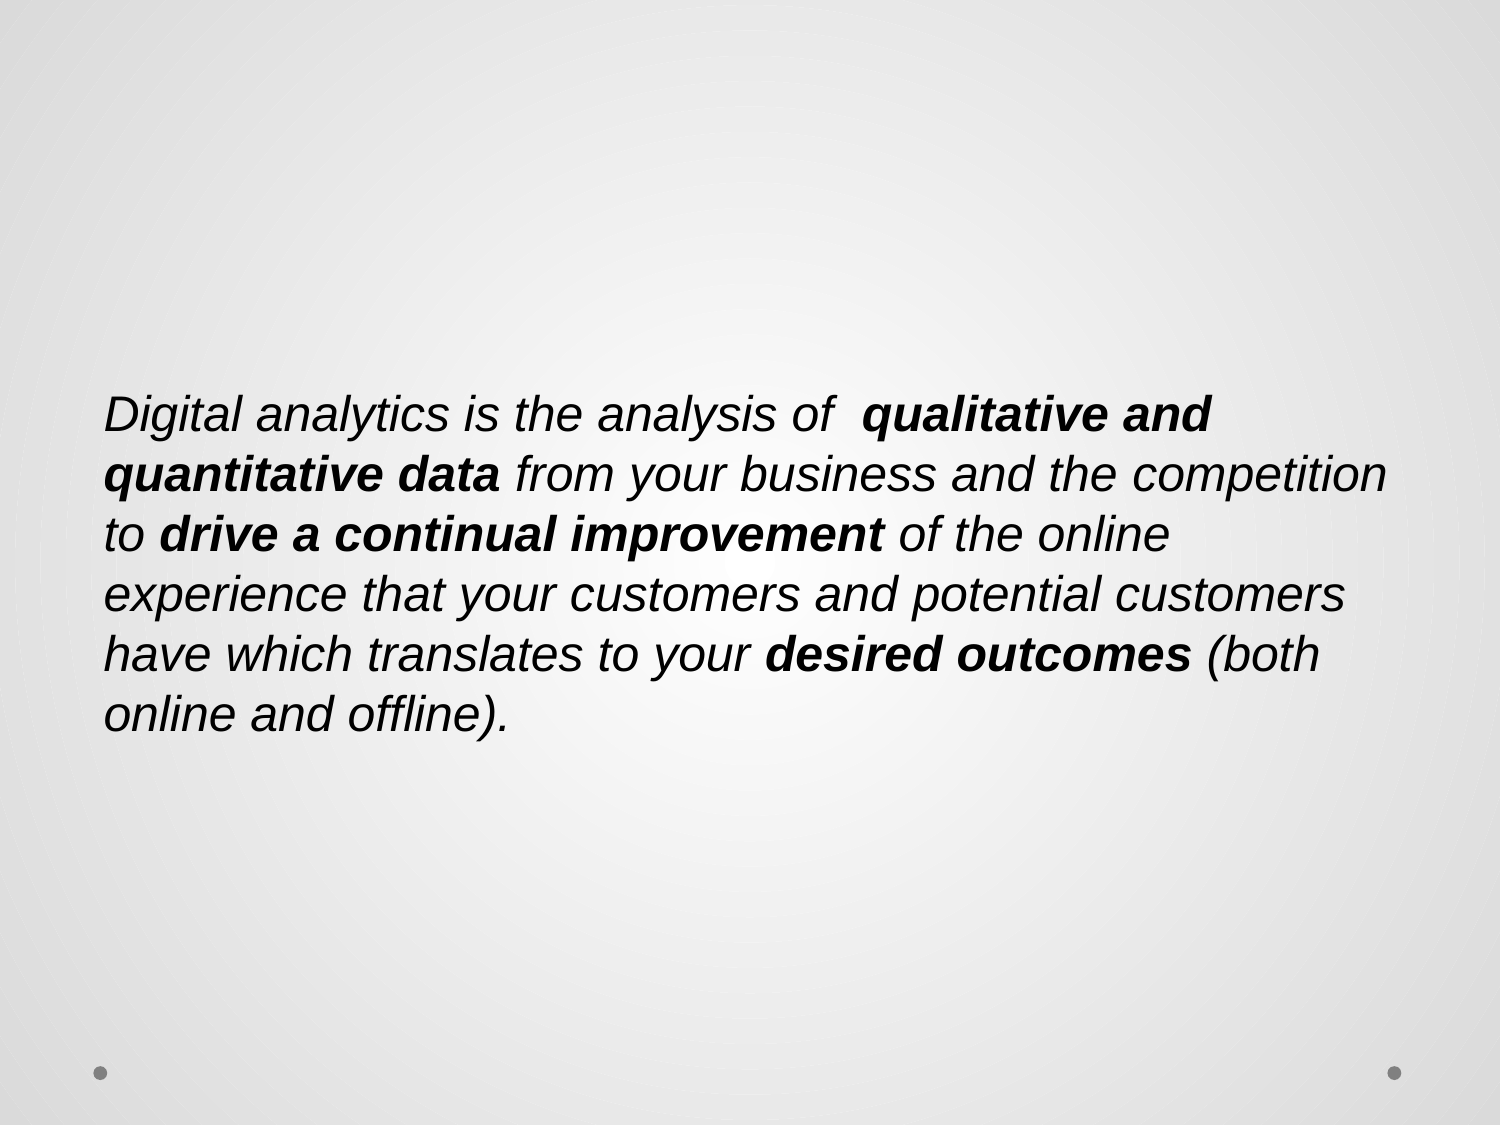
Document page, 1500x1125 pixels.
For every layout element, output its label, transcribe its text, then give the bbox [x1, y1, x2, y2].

list Digital analytics is the analysis of qualitative and quantitative data from your business and the competition to drive a continual improvement of the online experience that your customers and potential customers have which translates to your desired outcomes (both online and offline). [88, 373, 1439, 752]
